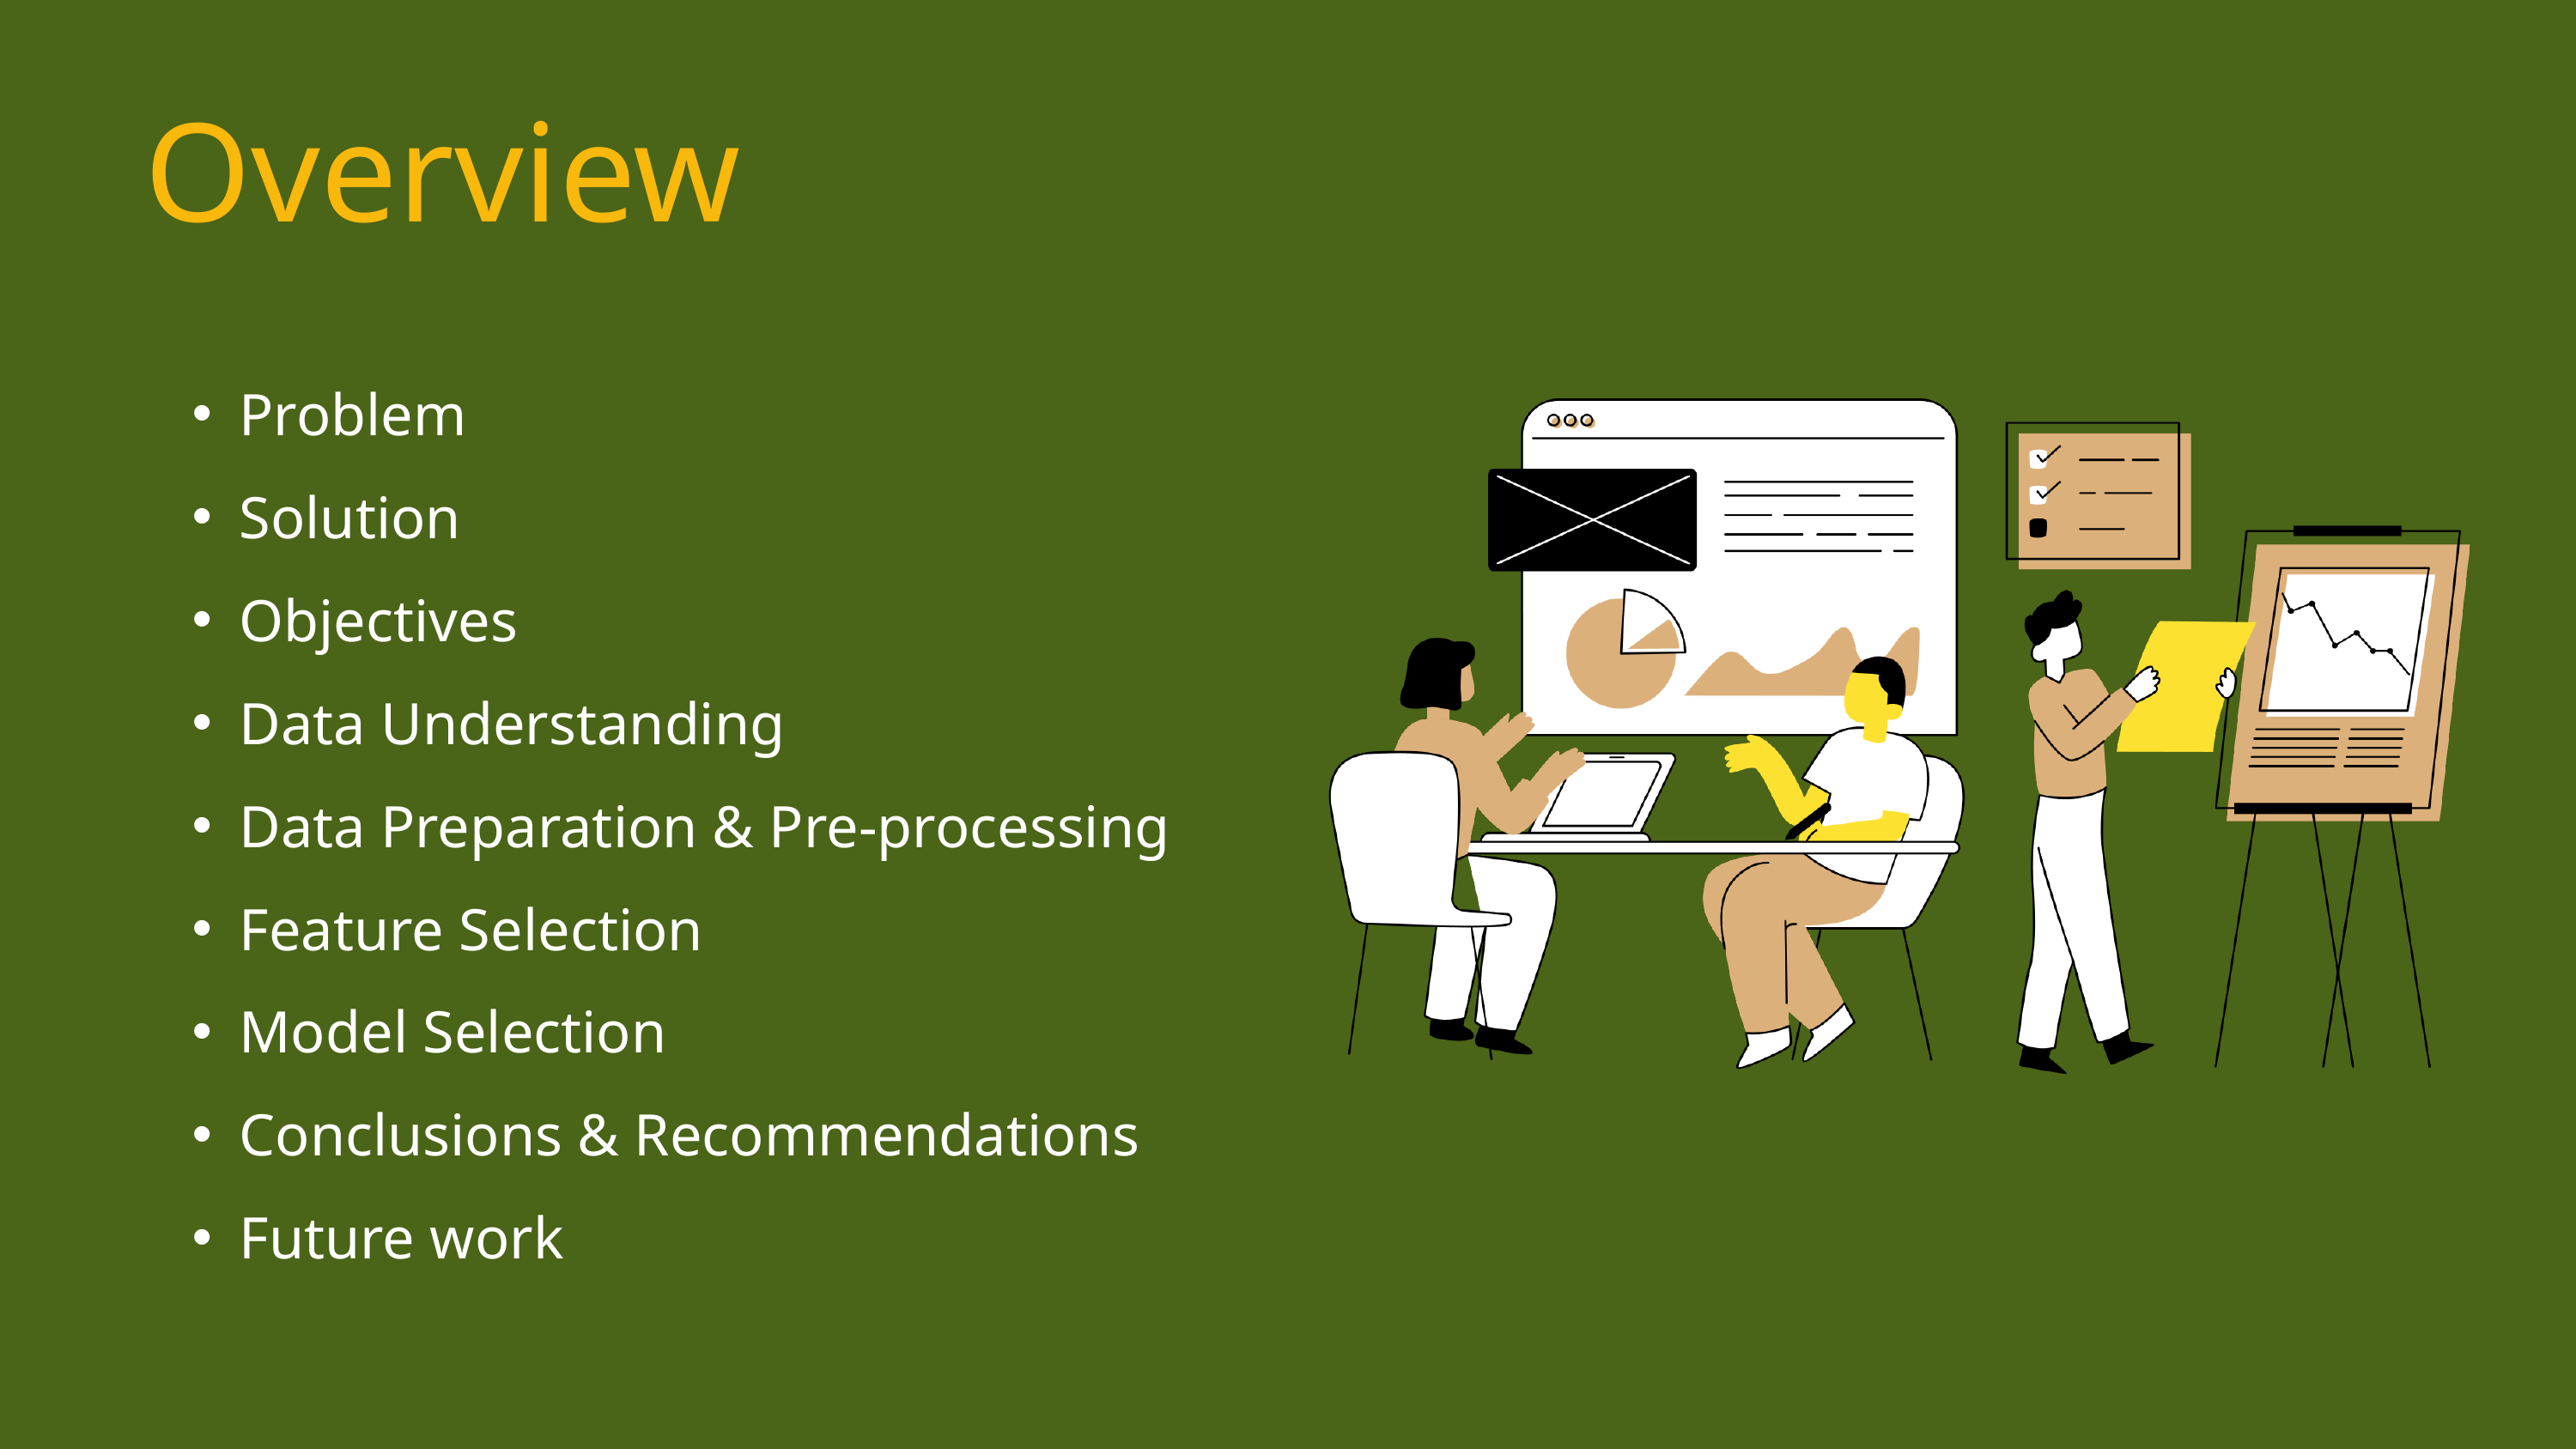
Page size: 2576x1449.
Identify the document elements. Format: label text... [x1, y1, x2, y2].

text_box [1327, 398, 2470, 1075]
text_box Overview [144, 128, 1171, 250]
text_box Problem Solution Objectives Data Understanding Data Preparation & Pre-processing Feature Selection Model Selection Conclusions & Recommendations Future work [144, 343, 1289, 1271]
